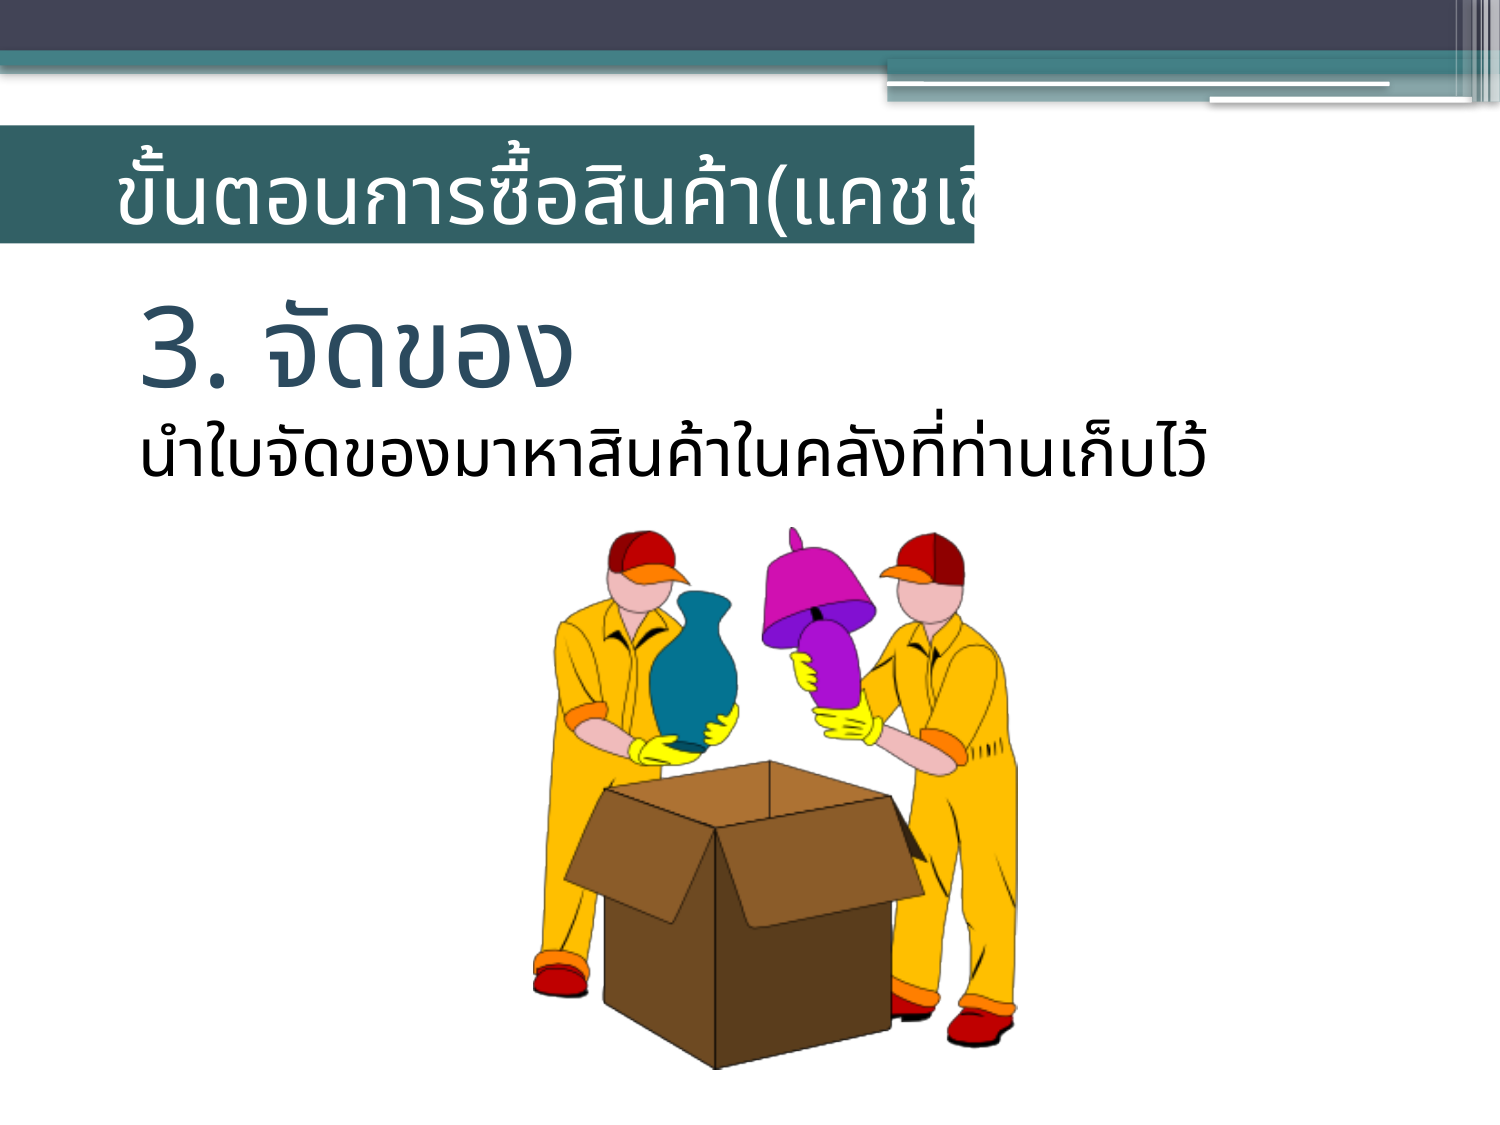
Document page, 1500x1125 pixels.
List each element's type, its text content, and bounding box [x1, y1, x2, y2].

title ขั้นตอนการซื้อสินค้า(แคชเชียร์) [100, 103, 1451, 279]
picture [532, 526, 1018, 1070]
text_box [0, 124, 100, 245]
text_box 3. จัดของ นำใบจัดของมาหาสินค้าในคลังที่ท่านเก็บไว้ [123, 267, 1412, 497]
